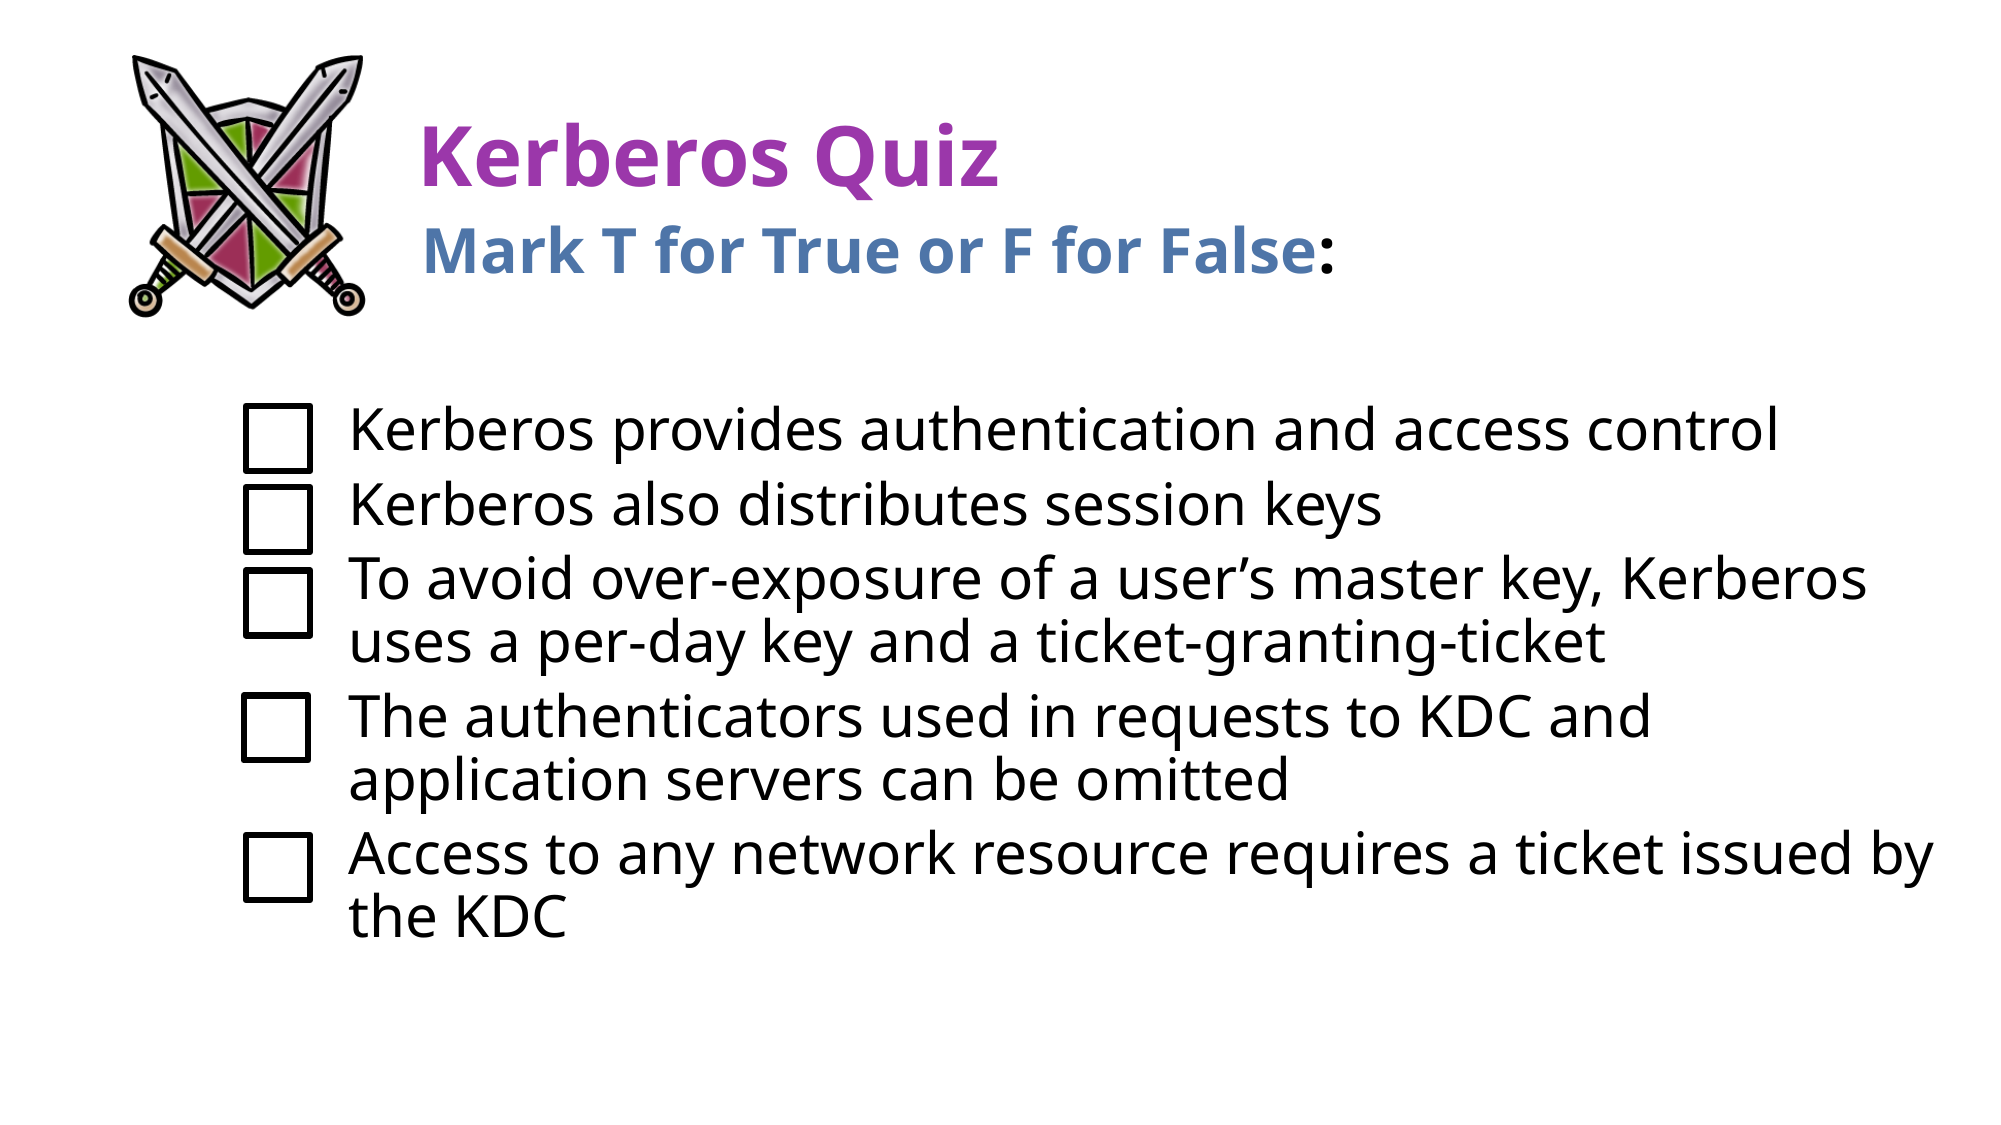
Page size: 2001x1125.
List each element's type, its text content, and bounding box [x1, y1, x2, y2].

list Mark T for True or F for False: [402, 200, 1523, 388]
text_box [245, 487, 311, 552]
text_box [245, 570, 311, 636]
text_box [245, 405, 311, 471]
text_box Kerberos provides authentication and access control Kerberos also distributes session keys To avoid over-exposure of a user’s master key, Kerberos uses a per-day key and a ticket-granting-ticket The authenticators used in requests to KDC and application servers can be omitted Access to any network resource requires a ticket issued by the KDC [333, 292, 1955, 1125]
picture [128, 55, 367, 318]
text_box [245, 835, 311, 900]
text_box [243, 695, 309, 761]
title Kerberos Quiz [398, 34, 1210, 222]
